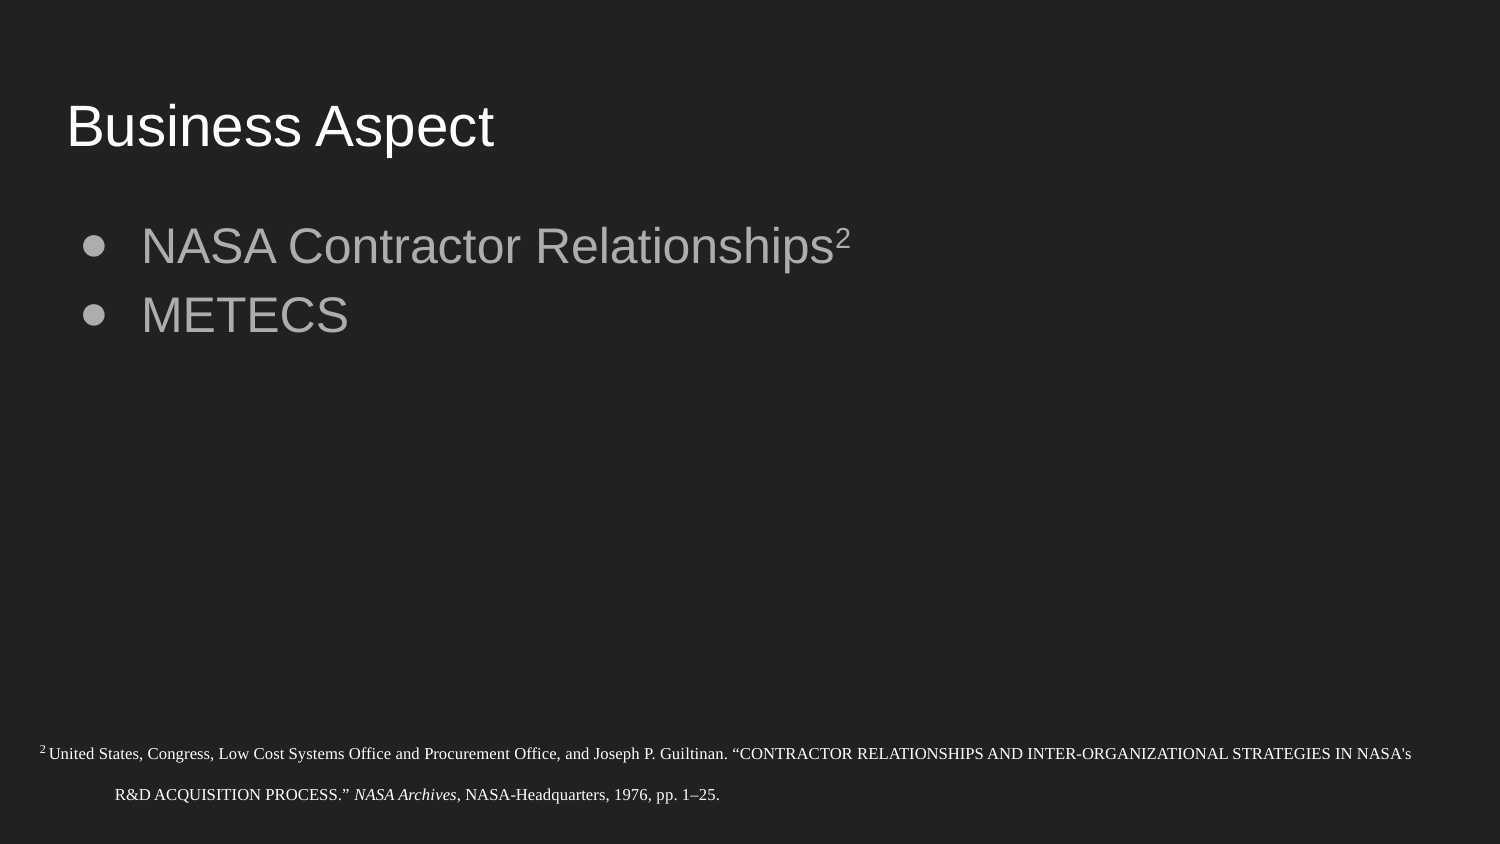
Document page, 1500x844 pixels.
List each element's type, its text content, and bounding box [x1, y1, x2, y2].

text_box 2 United States, Congress, Low Cost Systems Office and Procurement Office, and Joseph P. Guiltinan. “CONTRACTOR RELATIONSHIPS AND INTER-ORGANIZATIONAL STRATEGIES IN NASA's R&D ACQUISITION PROCESS.” NASA Archives, NASA-Headquarters, 1976, pp. 1–25. [24, 679, 1442, 819]
list NASA Contractor Relationships2 METECS [51, 189, 1449, 750]
title Business Aspect [51, 72, 1449, 167]
